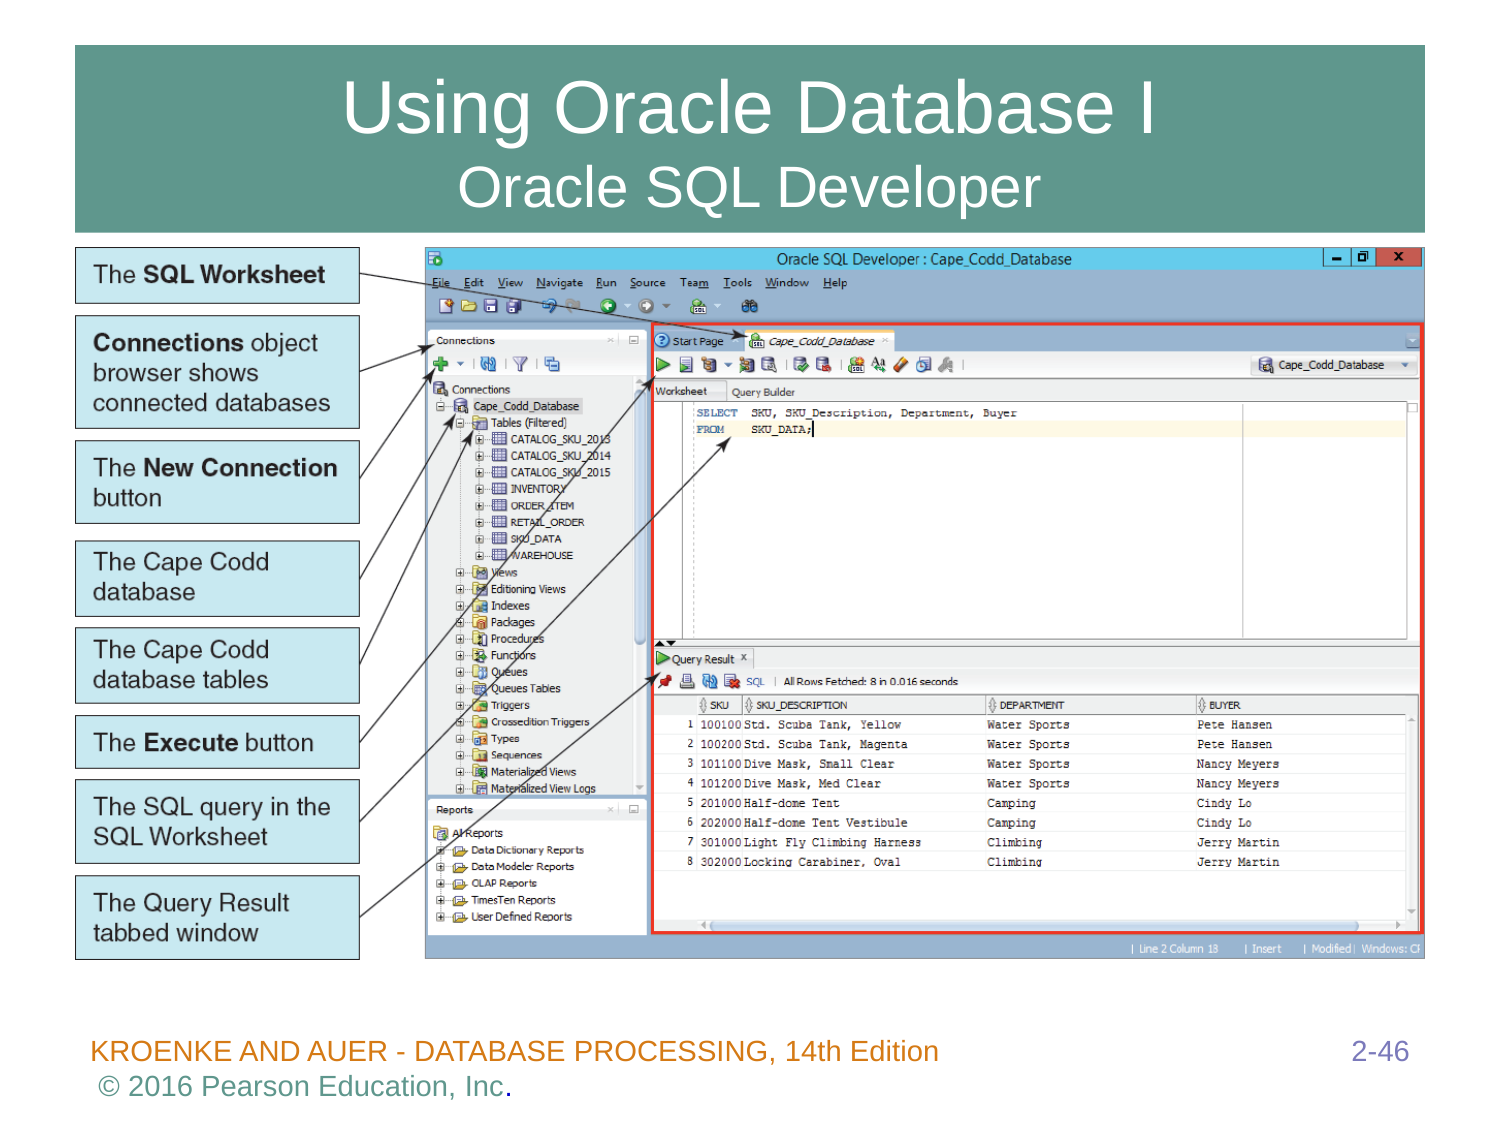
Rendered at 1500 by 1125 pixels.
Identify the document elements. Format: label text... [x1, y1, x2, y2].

footer KROENKE AND AUER - DATABASE PROCESSING, 14th Edition © 2016 Pearson Education, Inc. [74, 1024, 963, 1104]
title Using Oracle Database I Oracle SQL Developer [74, 44, 1426, 233]
picture [74, 247, 1426, 960]
slide_number 2-46 [1074, 1024, 1426, 1103]
